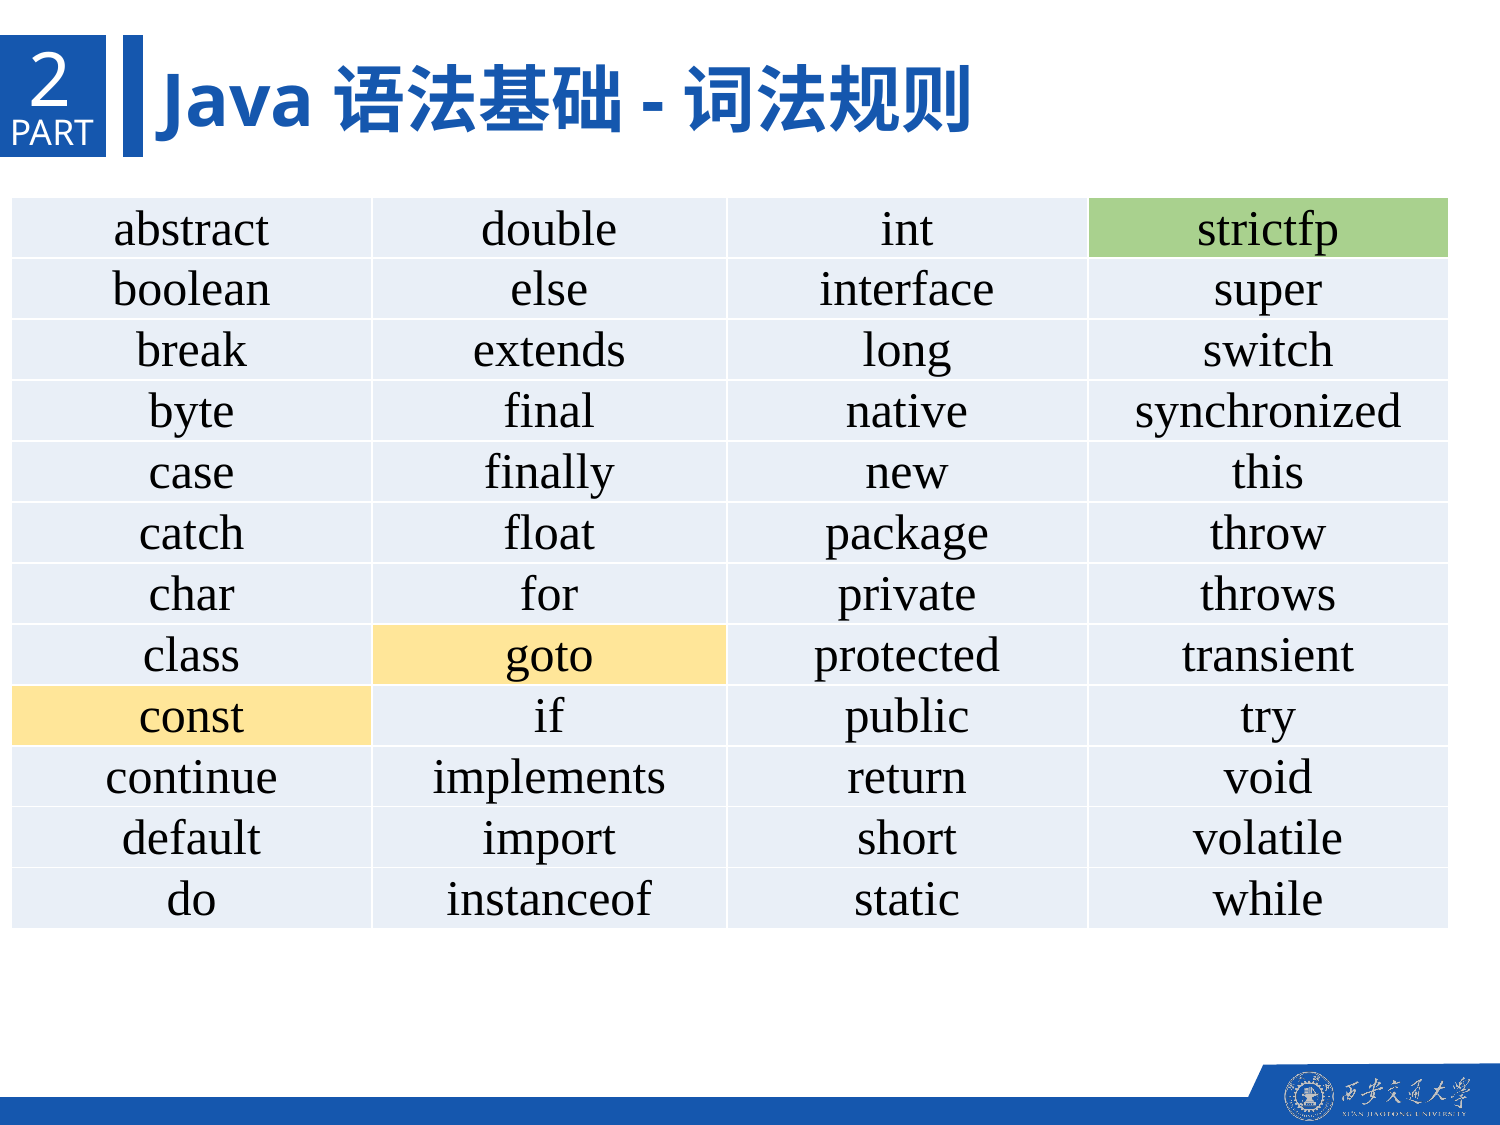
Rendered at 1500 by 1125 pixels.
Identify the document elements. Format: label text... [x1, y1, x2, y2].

table_cell import [373, 807, 726, 867]
table_cell const [12, 686, 371, 745]
table_cell while [1089, 868, 1448, 928]
table_cell final [373, 381, 726, 440]
text_box Java语法基础-词法规则 [146, 45, 990, 149]
table_cell catch [12, 503, 371, 562]
table_cell goto [373, 625, 726, 684]
table_cell extends [373, 320, 726, 379]
table_cell throws [1089, 564, 1448, 623]
table_cell super [1089, 259, 1448, 318]
table_cell protected [728, 625, 1087, 684]
table_cell byte [12, 381, 371, 440]
text_box PART [9, 109, 95, 153]
table_cell public [728, 686, 1087, 745]
table_cell private [728, 564, 1087, 623]
table_cell switch [1089, 320, 1448, 379]
table_cell default [12, 807, 371, 867]
table_cell volatile [1089, 807, 1448, 867]
table_cell throw [1089, 503, 1448, 562]
table_cell new [728, 442, 1087, 501]
table_cell long [728, 320, 1087, 379]
table_cell return [728, 747, 1087, 806]
table_cell class [12, 625, 371, 684]
table_cell interface [728, 259, 1087, 318]
table_header double [373, 198, 726, 257]
table_cell implements [373, 747, 726, 806]
table_cell short [728, 807, 1087, 867]
table_cell float [373, 503, 726, 562]
table_cell instanceof [373, 868, 726, 928]
table_cell else [373, 259, 726, 318]
table_header strictfp [1089, 198, 1448, 257]
table_cell synchronized [1089, 381, 1448, 440]
table_header abstract [12, 198, 371, 257]
table_cell if [373, 686, 726, 745]
text_box 2 [14, 23, 87, 129]
table_cell do [12, 868, 371, 928]
table_cell this [1089, 442, 1448, 501]
table_cell char [12, 564, 371, 623]
table_cell static [728, 868, 1087, 928]
table_cell void [1089, 747, 1448, 806]
table_cell try [1089, 686, 1448, 745]
table_cell boolean [12, 259, 371, 318]
table_cell transient [1089, 625, 1448, 684]
table_cell finally [373, 442, 726, 501]
table_header int [728, 198, 1087, 257]
table_cell native [728, 381, 1087, 440]
table_cell case [12, 442, 371, 501]
table_cell for [373, 564, 726, 623]
table_cell break [12, 320, 371, 379]
table_cell continue [12, 747, 371, 806]
table_cell package [728, 503, 1087, 562]
